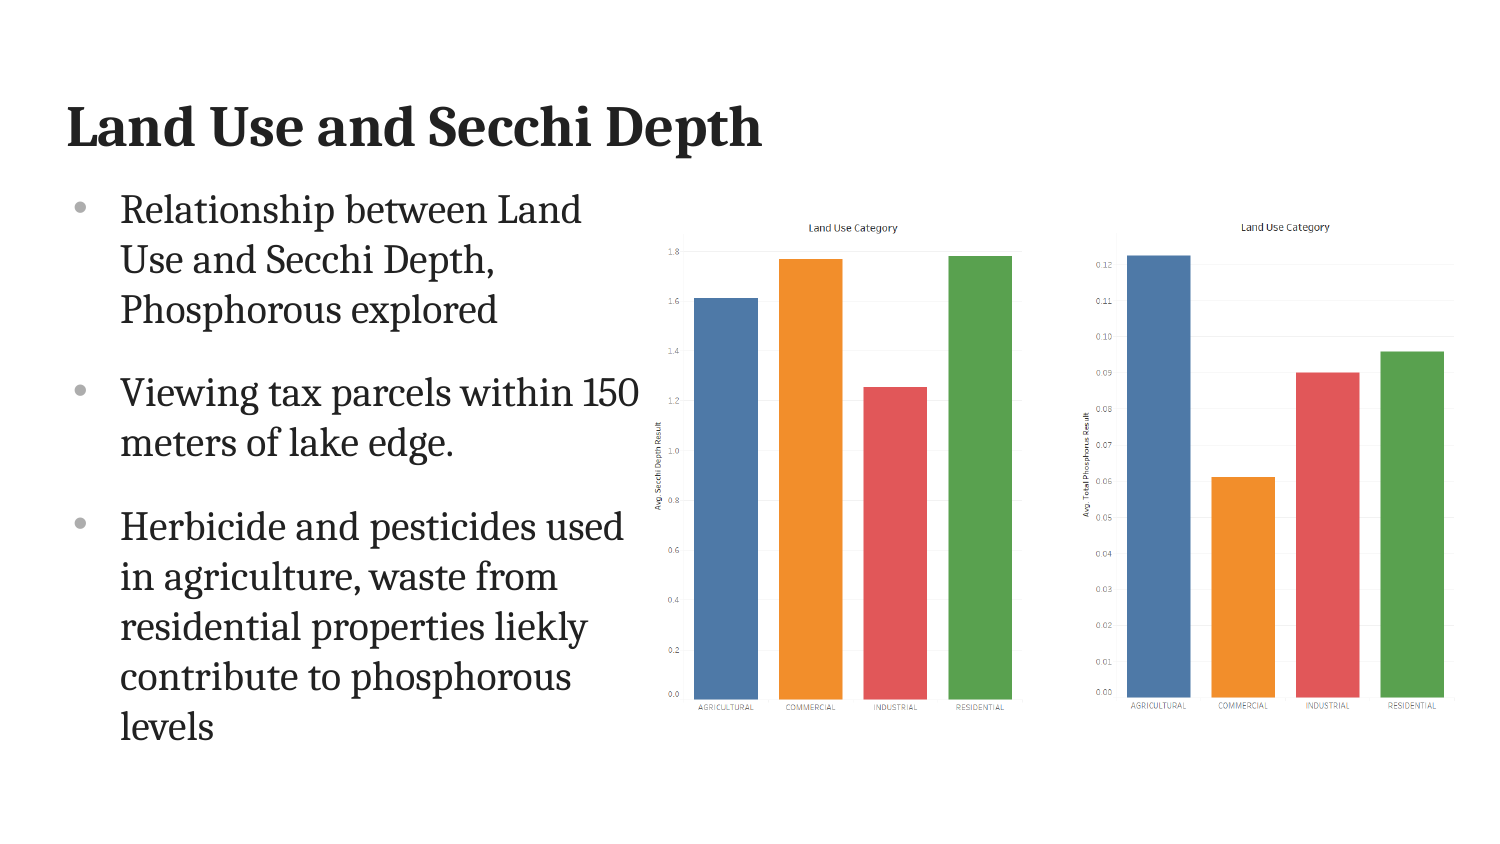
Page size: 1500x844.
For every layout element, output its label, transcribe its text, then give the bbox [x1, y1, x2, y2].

picture [647, 219, 1034, 716]
title Land Use and Secchi Depth [51, 72, 1449, 167]
picture [1075, 219, 1464, 716]
text_box Relationship between Land Use and Secchi Depth, Phosphorous explored Viewing tax parcels within 150 meters of lake edge. Herbicide and pesticides used in agriculture, waste from residential properties liekly contribute to phosphorous levels [20, 166, 656, 824]
